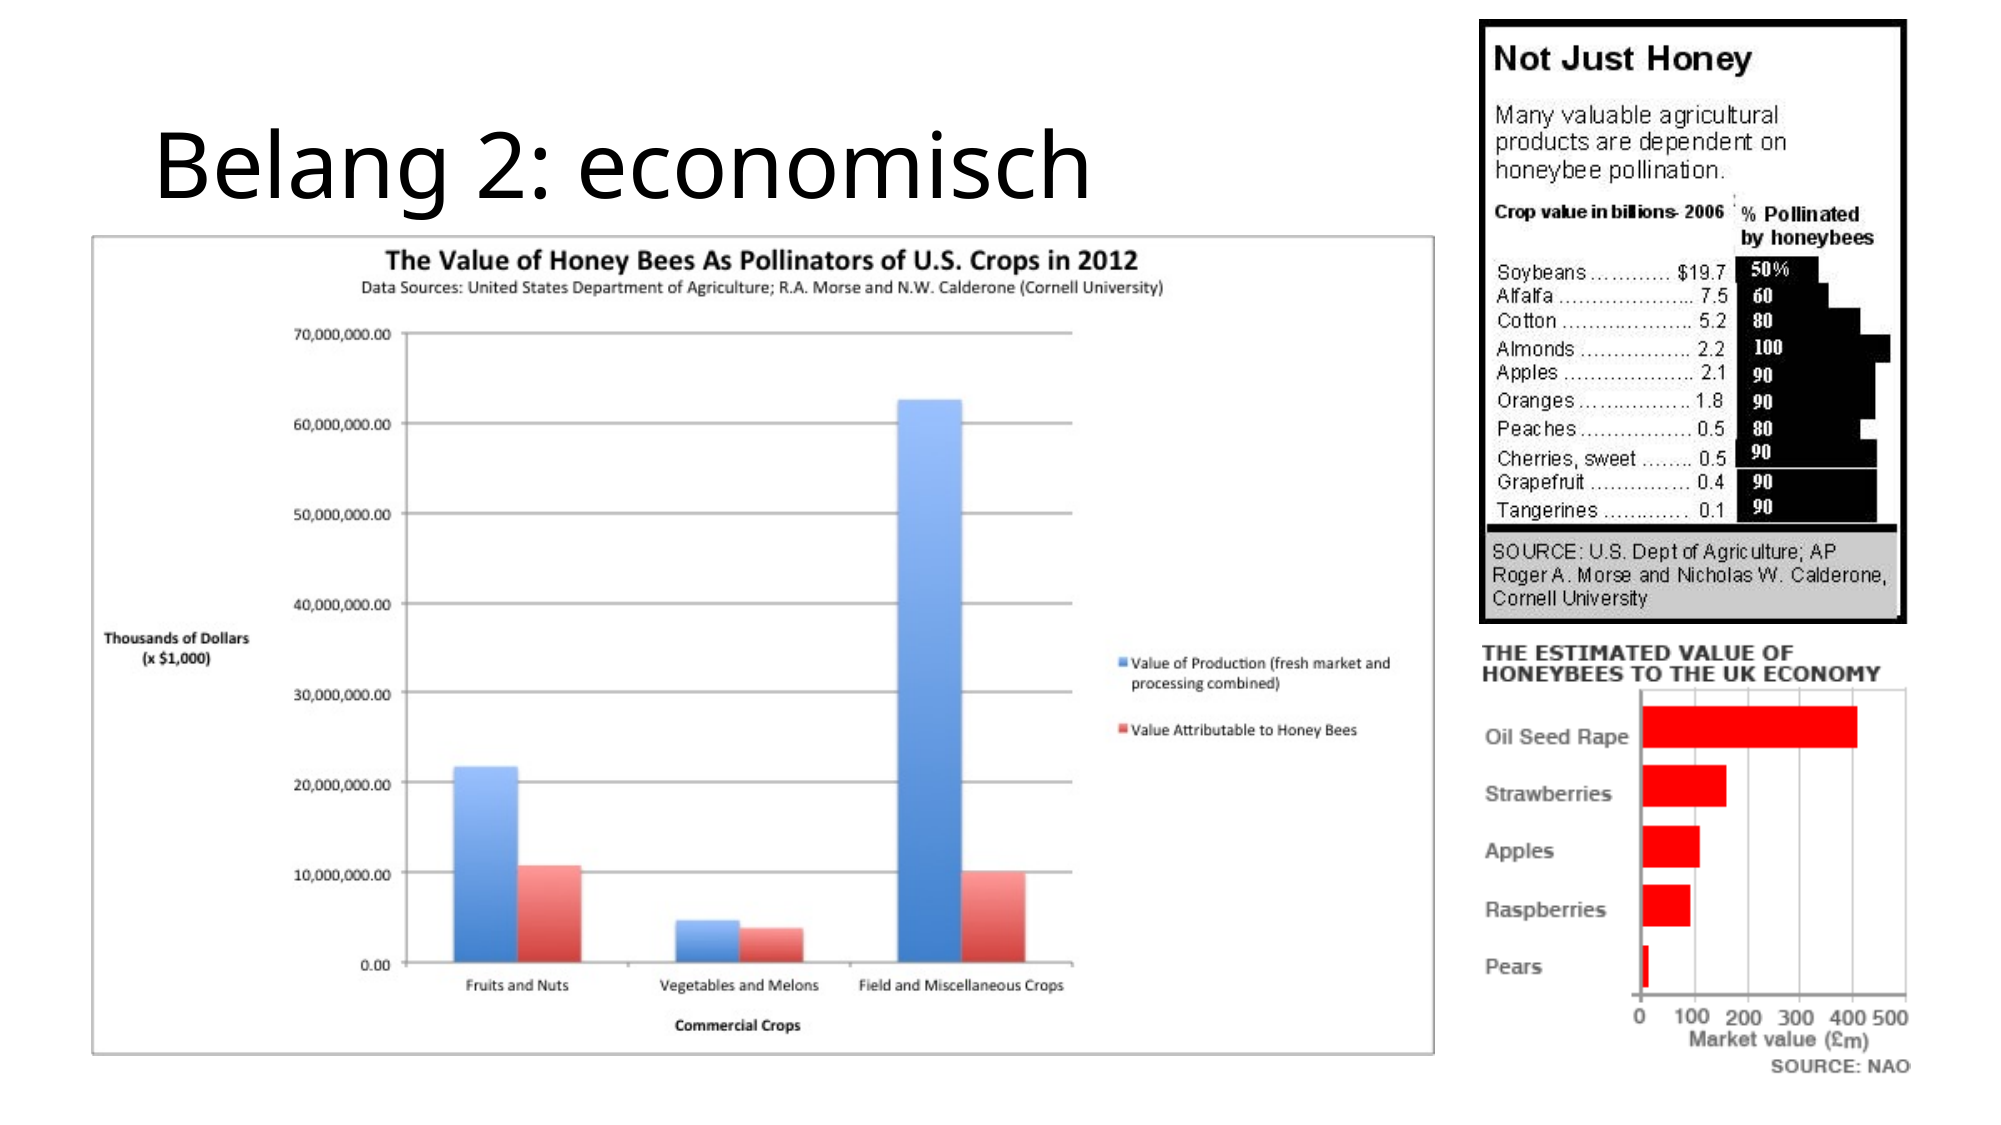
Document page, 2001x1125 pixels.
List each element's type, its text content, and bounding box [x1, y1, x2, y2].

picture [1482, 642, 1911, 1077]
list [91, 235, 1435, 1056]
picture [1479, 19, 1909, 624]
title Belang 2: economisch [137, 59, 1479, 278]
